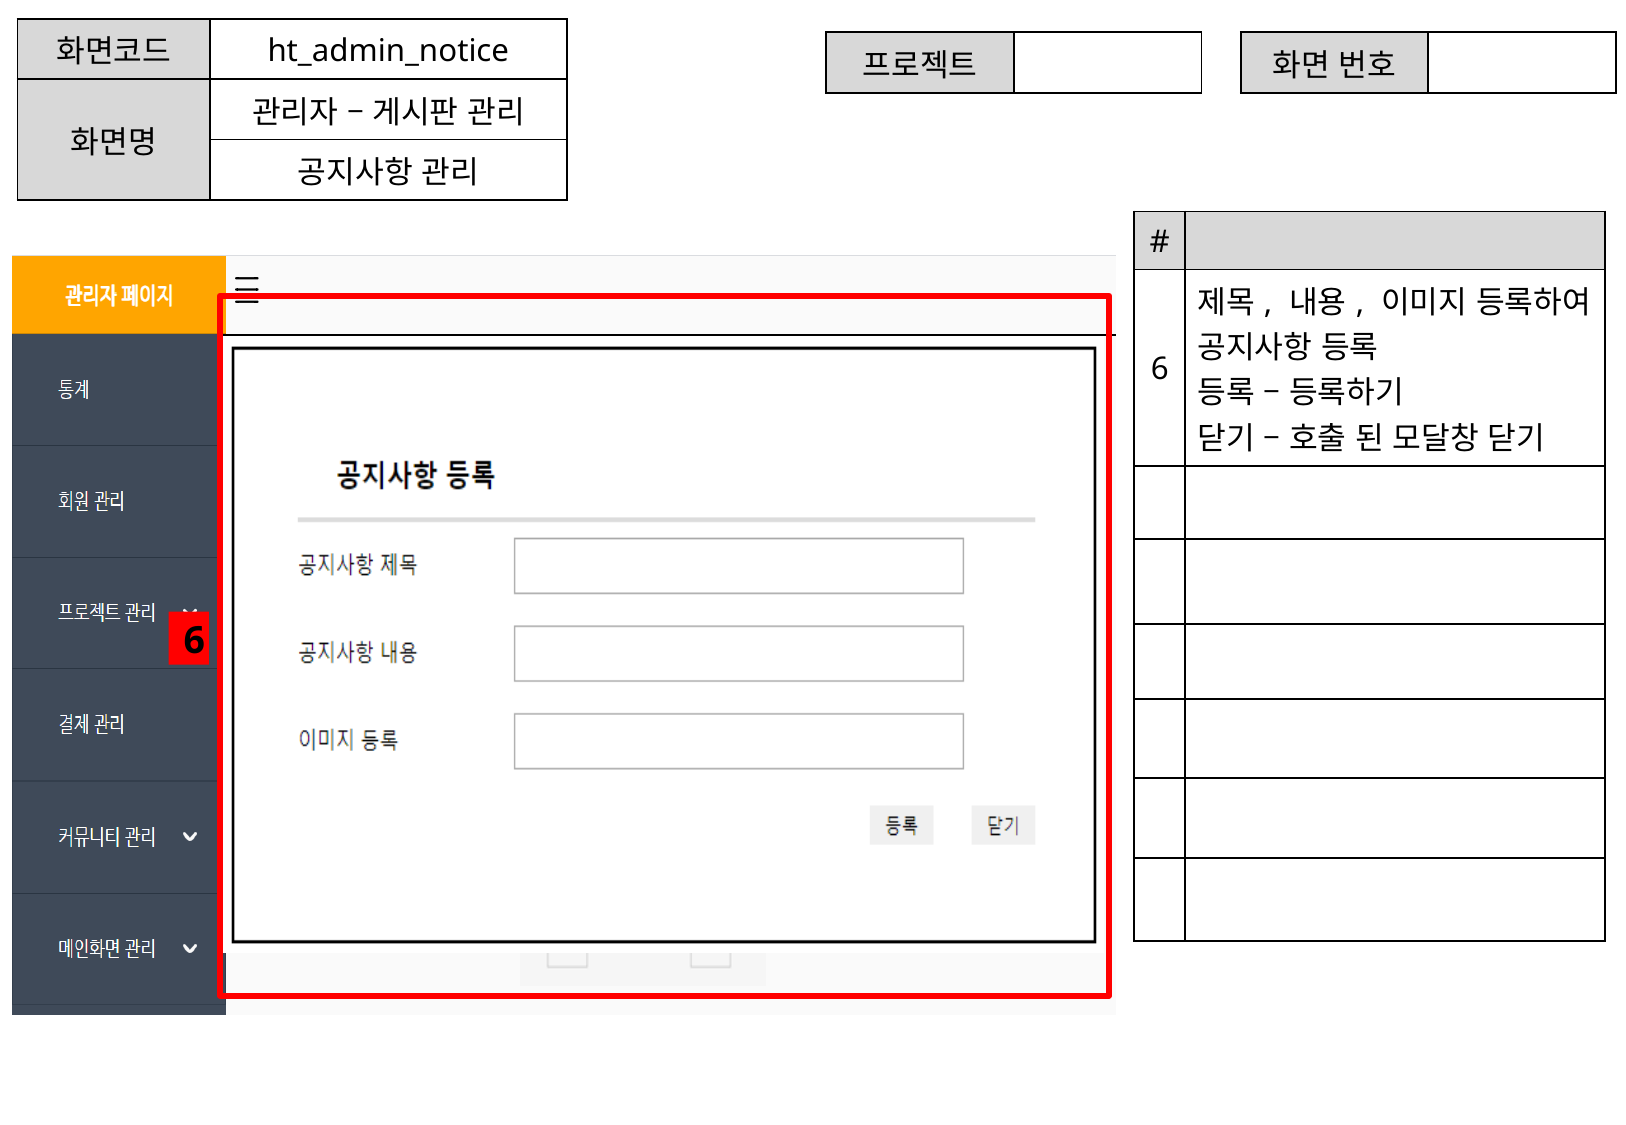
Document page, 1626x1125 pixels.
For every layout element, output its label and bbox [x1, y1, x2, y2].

table_cell [211, 140, 566, 199]
table_header [827, 33, 1013, 92]
table_cell [1186, 700, 1604, 777]
table_cell [1135, 779, 1184, 857]
table_cell [1135, 467, 1184, 538]
table_cell [1135, 625, 1184, 698]
table_cell [1135, 270, 1184, 465]
table_cell [1186, 467, 1604, 538]
table_cell [1186, 270, 1604, 465]
table_header [1135, 212, 1184, 269]
table_cell [1135, 859, 1184, 940]
table_cell [18, 80, 209, 199]
table_header [1429, 33, 1615, 92]
table_cell [1186, 540, 1604, 623]
table_cell [1186, 625, 1604, 698]
table_header [211, 20, 566, 78]
table_cell [1135, 540, 1184, 623]
table_header [1242, 33, 1427, 92]
table_cell [211, 80, 566, 139]
table_cell [1135, 700, 1184, 777]
picture [12, 251, 1117, 1015]
table_header [1186, 212, 1604, 269]
table_cell [1186, 779, 1604, 857]
table_header [1015, 33, 1201, 92]
table_cell [1186, 859, 1604, 940]
table_header [18, 20, 209, 78]
